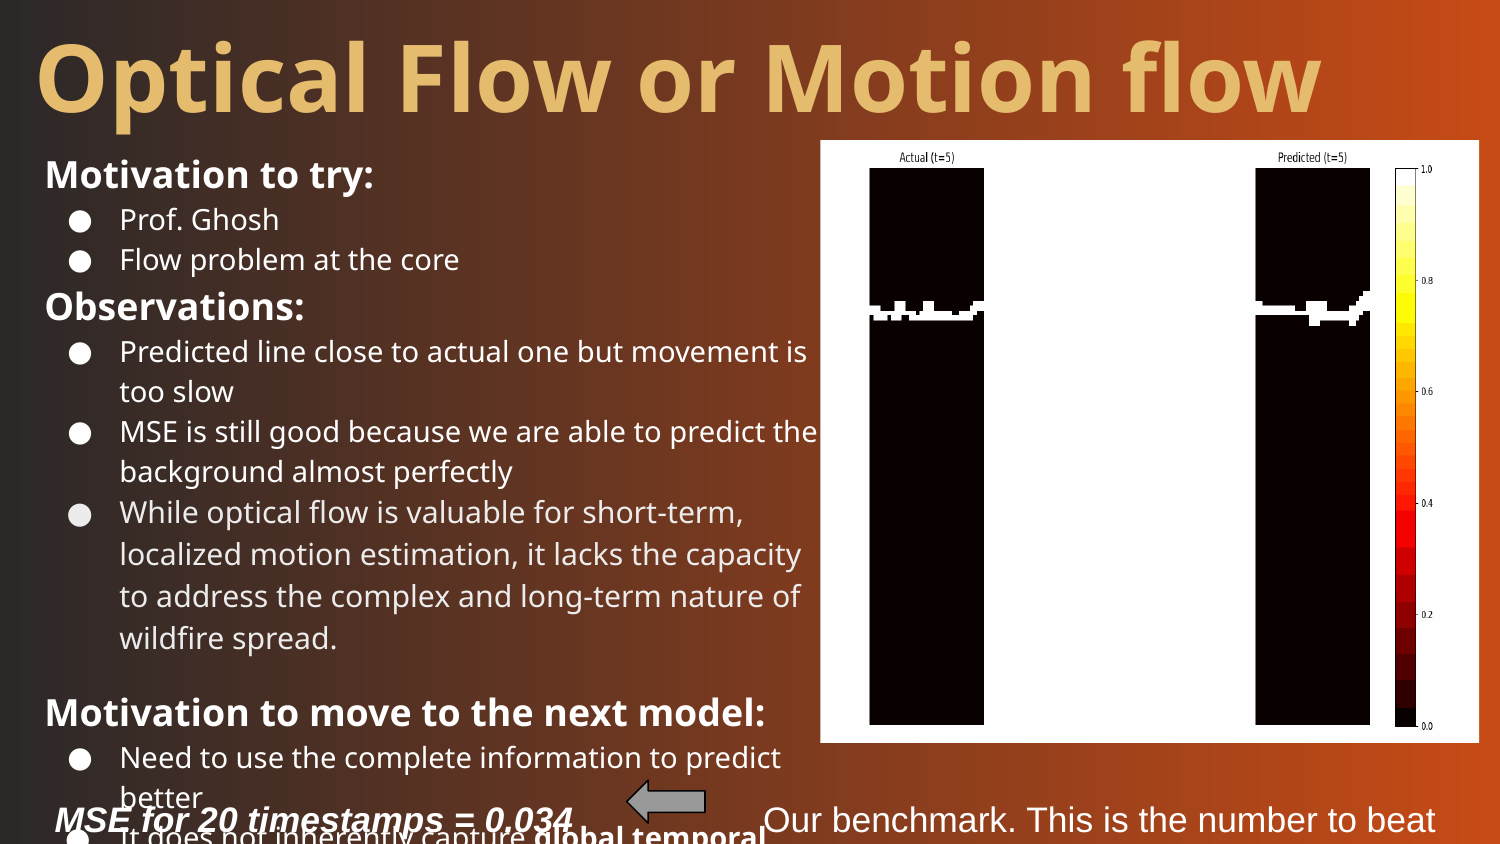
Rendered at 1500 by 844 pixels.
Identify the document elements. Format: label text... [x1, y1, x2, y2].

text_box Motivation to try: Prof. Ghosh Flow problem at the core Observations: Predicted line close to actual one but movement is too slow MSE is still good because we are able to predict the background almost perfectly While optical flow is valuable for short-term, localized motion estimation, it lacks the capacity to address the complex and long-term nature of wildfire spread. Motivation to move to the next model: Need to use the complete information to predict better It does not inherently capture global temporal dynamics or long-term dependencies. [44, 143, 819, 844]
picture [820, 140, 1480, 743]
text_box Our benchmark. This is the number to beat [819, 780, 1470, 840]
text_box Optical Flow or Motion flow [34, 17, 1388, 132]
